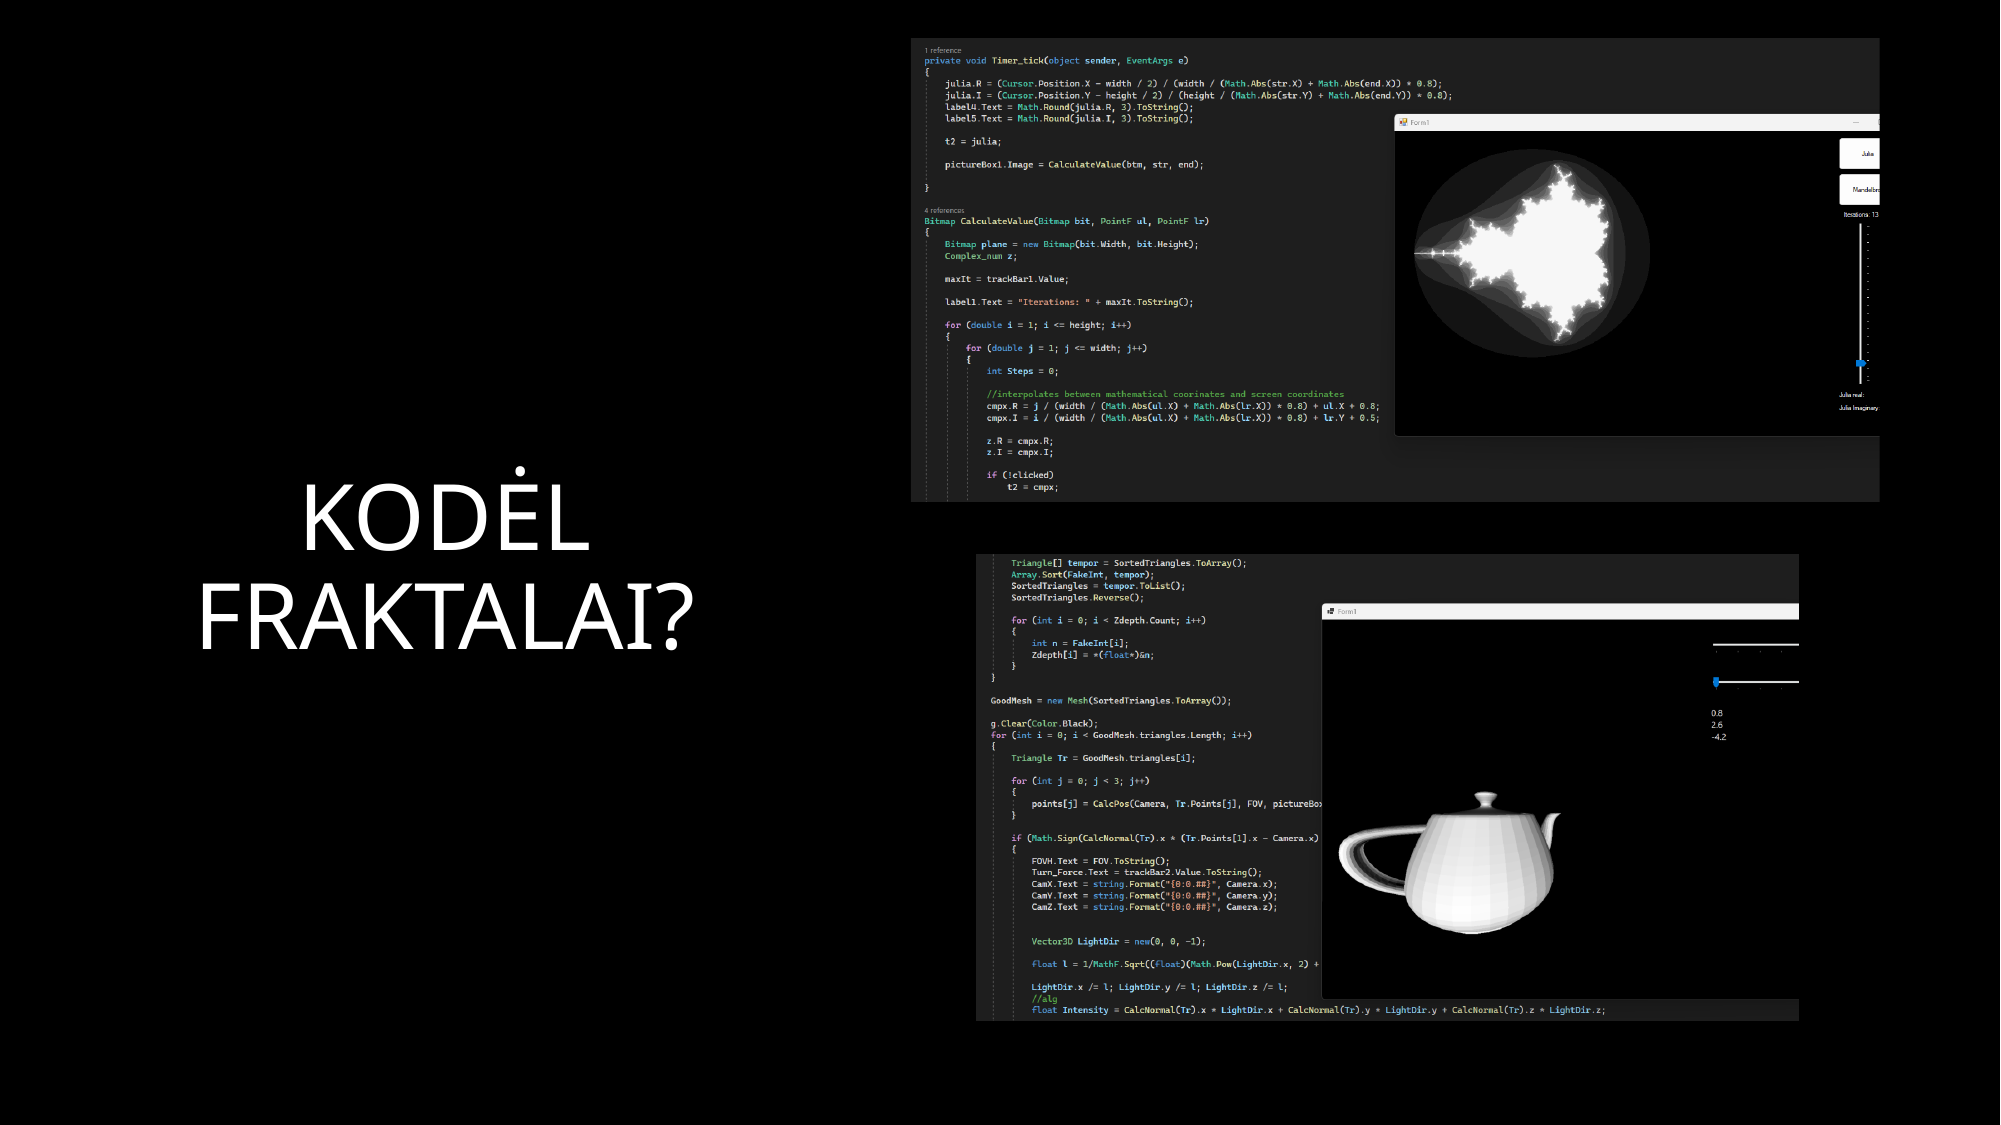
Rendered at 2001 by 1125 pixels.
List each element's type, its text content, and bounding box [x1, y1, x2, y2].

picture [910, 38, 1880, 502]
subtitle KODĖL FRAKTALAI? [71, 463, 819, 1021]
picture [976, 554, 1799, 1021]
